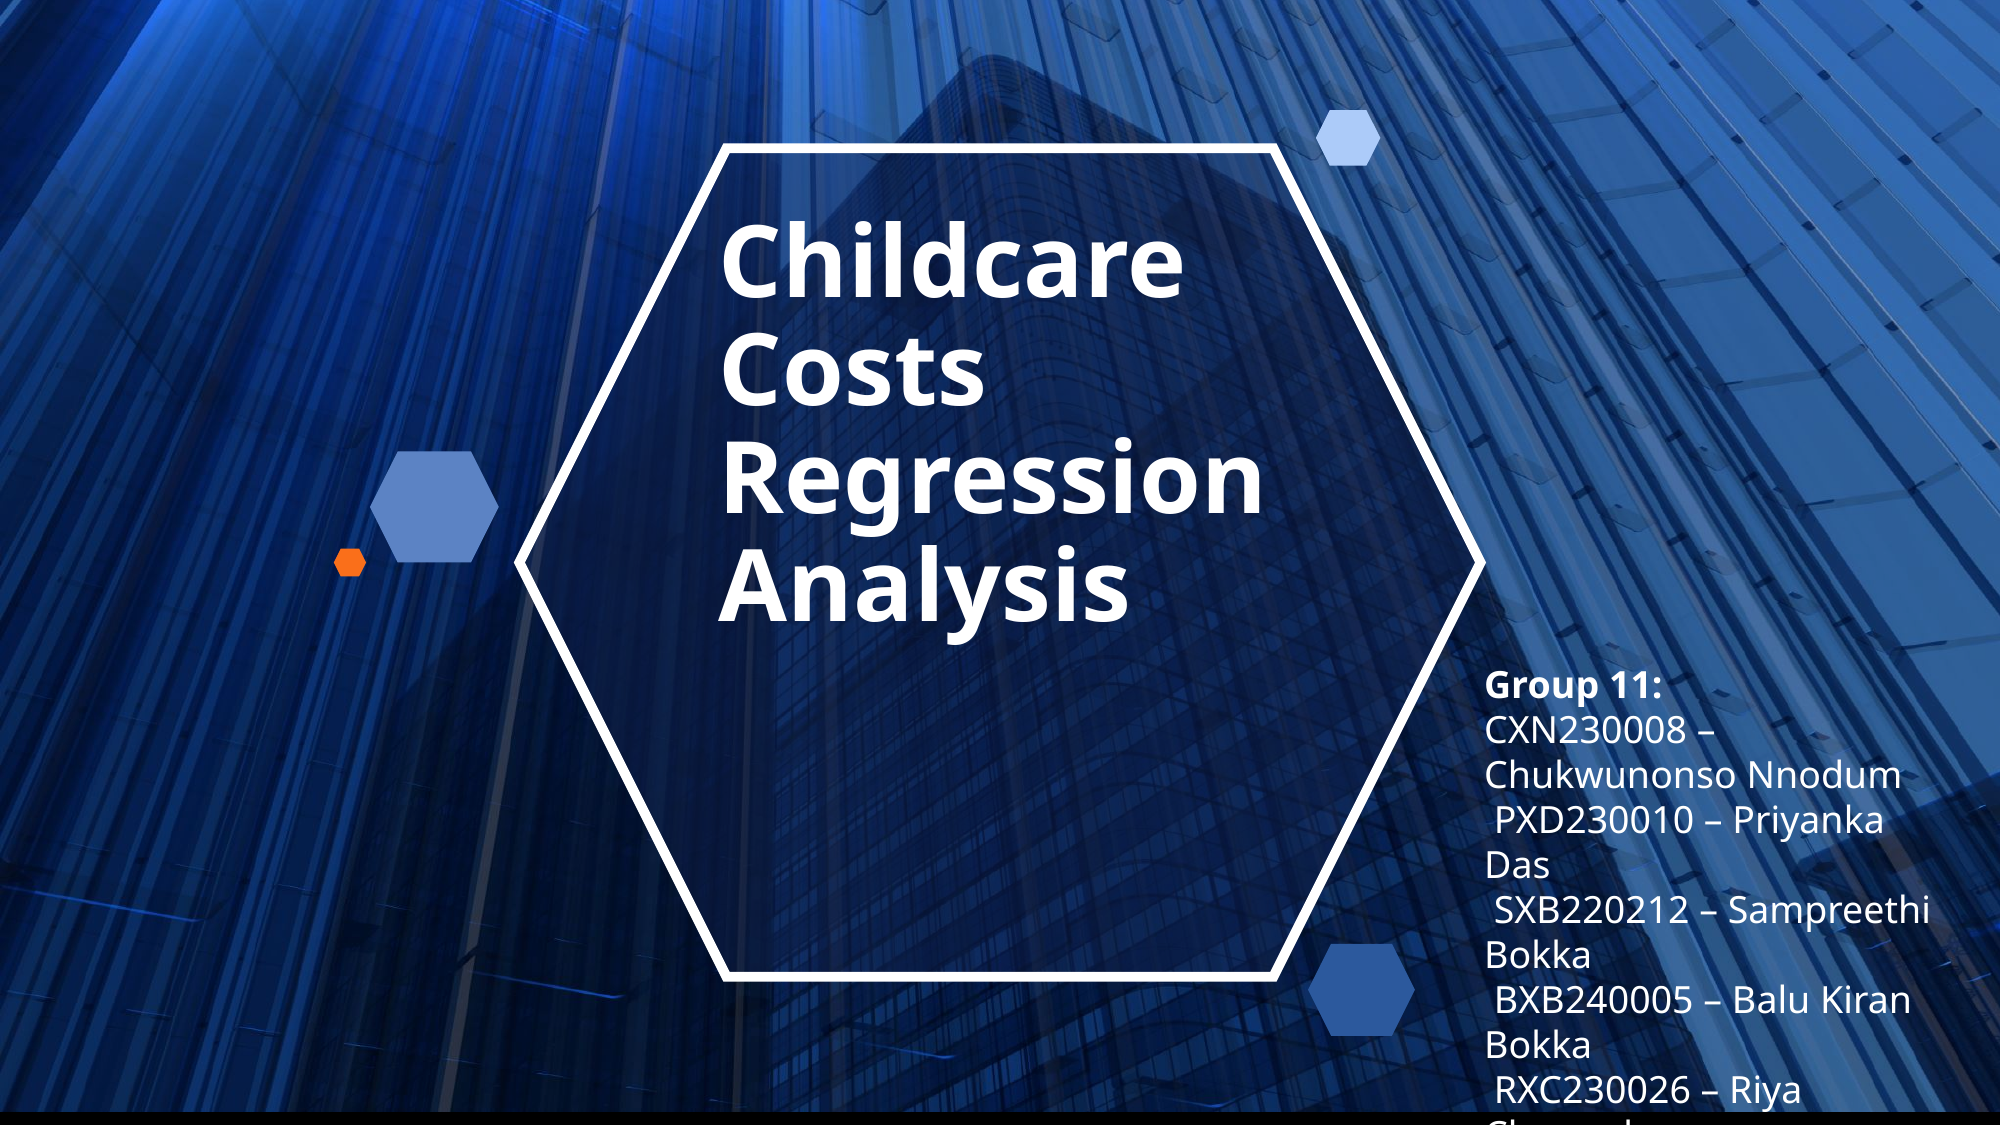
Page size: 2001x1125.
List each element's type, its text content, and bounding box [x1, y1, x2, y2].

picture [0, 0, 2000, 1112]
text_box Group 11: CXN230008 – Chukwunonso Nnodum PXD230010 – Priyanka Das SXB220212 – Sampreethi Bokka BXB240005 – Balu Kiran Bokka RXC230026 – Riya Chougule [1469, 1112, 1972, 1125]
